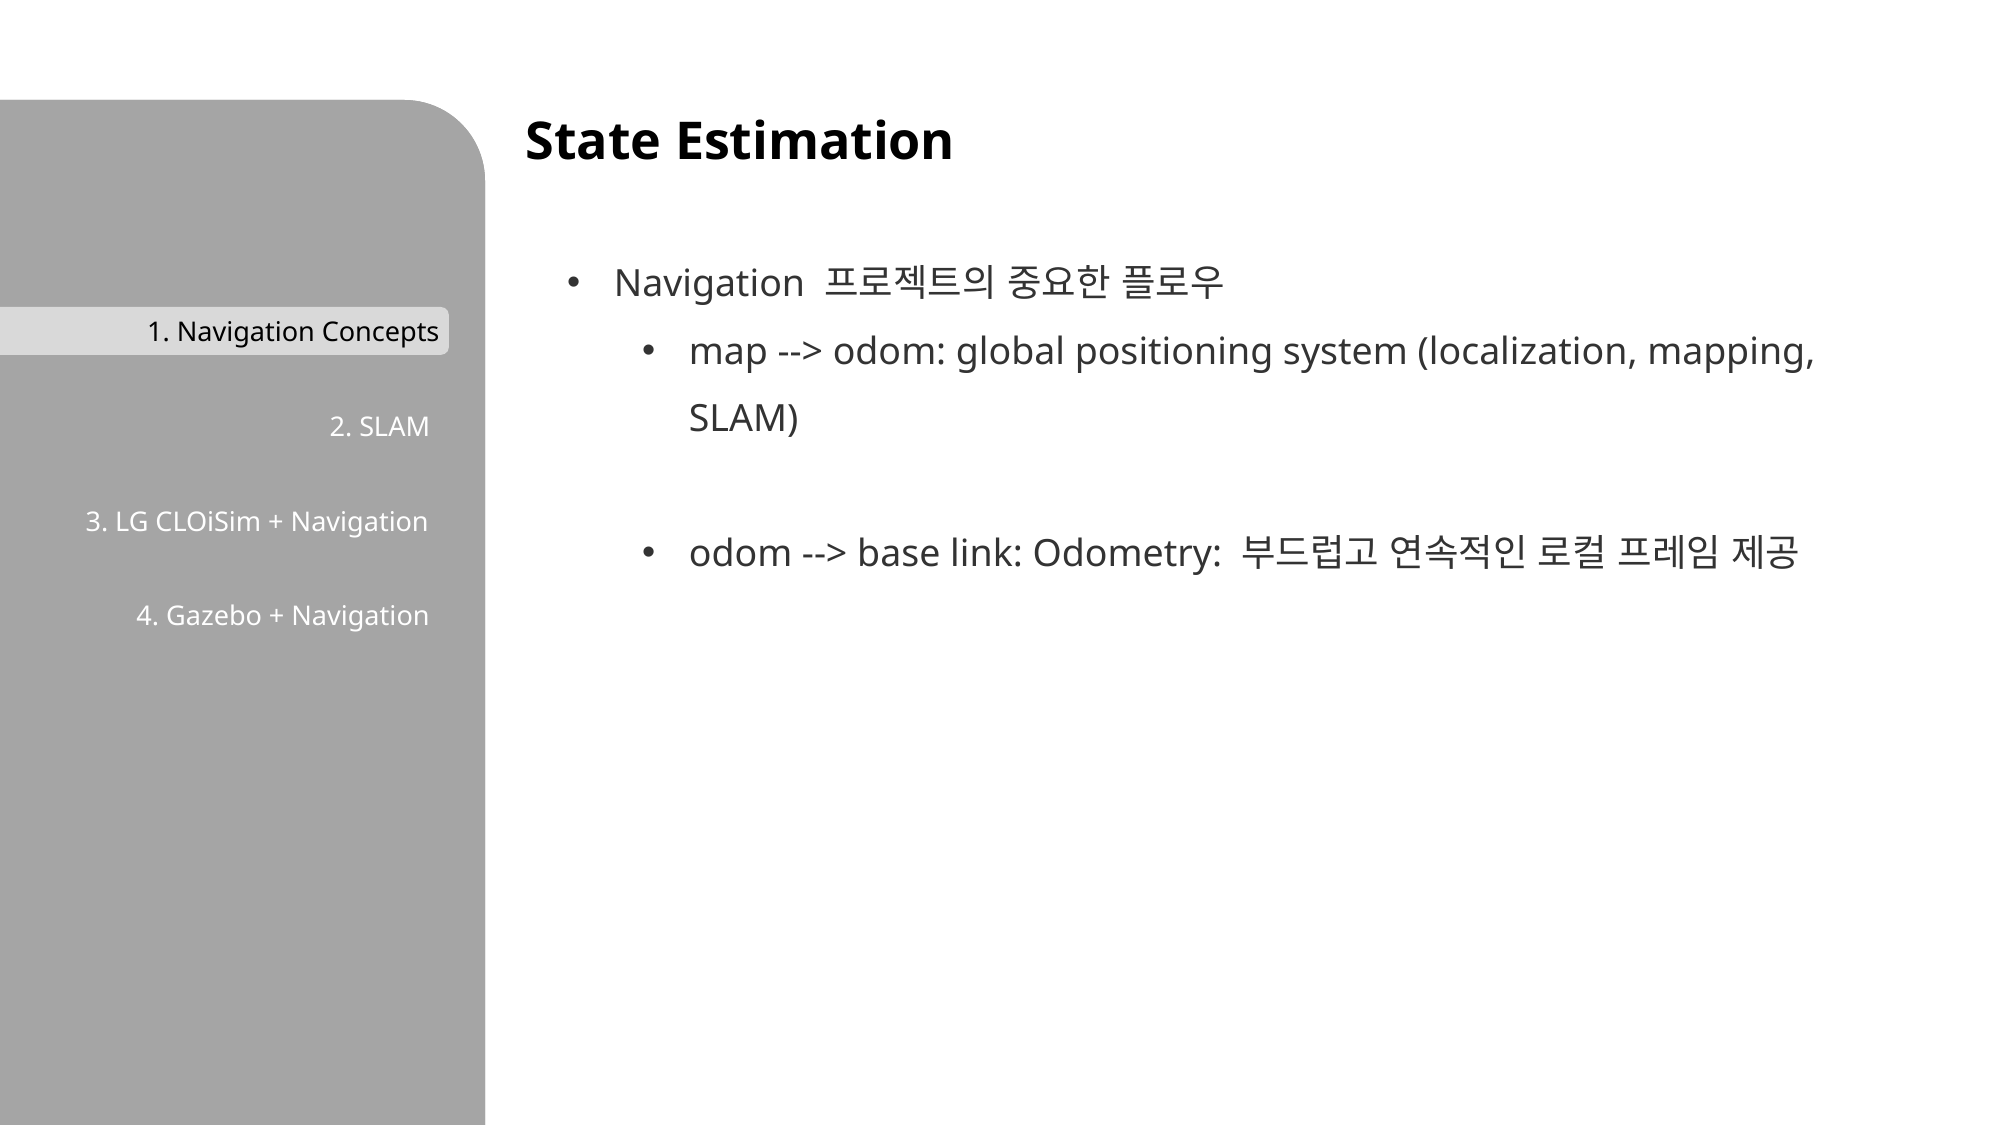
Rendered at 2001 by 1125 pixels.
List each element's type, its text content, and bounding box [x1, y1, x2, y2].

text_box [0, 99, 485, 1125]
text_box Navigation 프로젝트의 중요한 플로우 map --> odom: global positioning system (localization, mapping, SLAM) odom --> base link: Odometry: 부드럽고 연속적인 로컬 프레임 제공 [552, 229, 1901, 582]
text_box State Estimation [510, 99, 971, 178]
